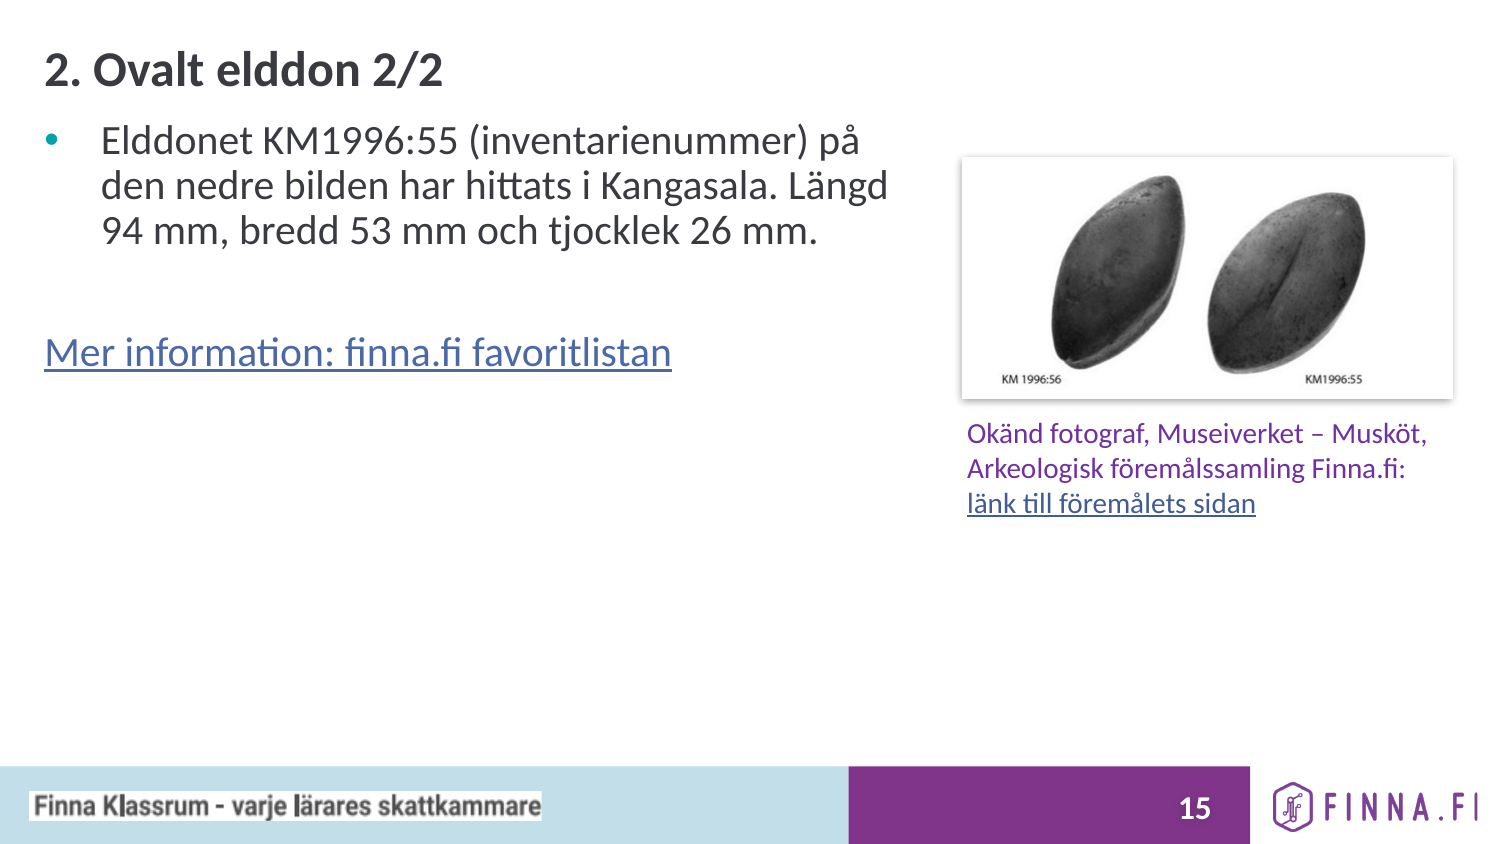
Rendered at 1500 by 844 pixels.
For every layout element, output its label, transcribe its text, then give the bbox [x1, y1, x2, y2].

title 2. Ovalt elddon 2/2 [29, 20, 659, 103]
slide_number 14 [1155, 781, 1227, 831]
picture [962, 157, 1453, 399]
text_box Okänd fotograf, Museiverket – Musköt, Arkeologisk föremålssamling Finna.fi: länk till föremålets sidan [952, 406, 1457, 527]
list Elddonet KM1996:55 (inventarienummer) på den nedre bilden har hittats i Kangasala. Längd 94 mm, bredd 53 mm och tjocklek 26 mm. Mer information: finna.fi favoritlistan [29, 103, 916, 730]
